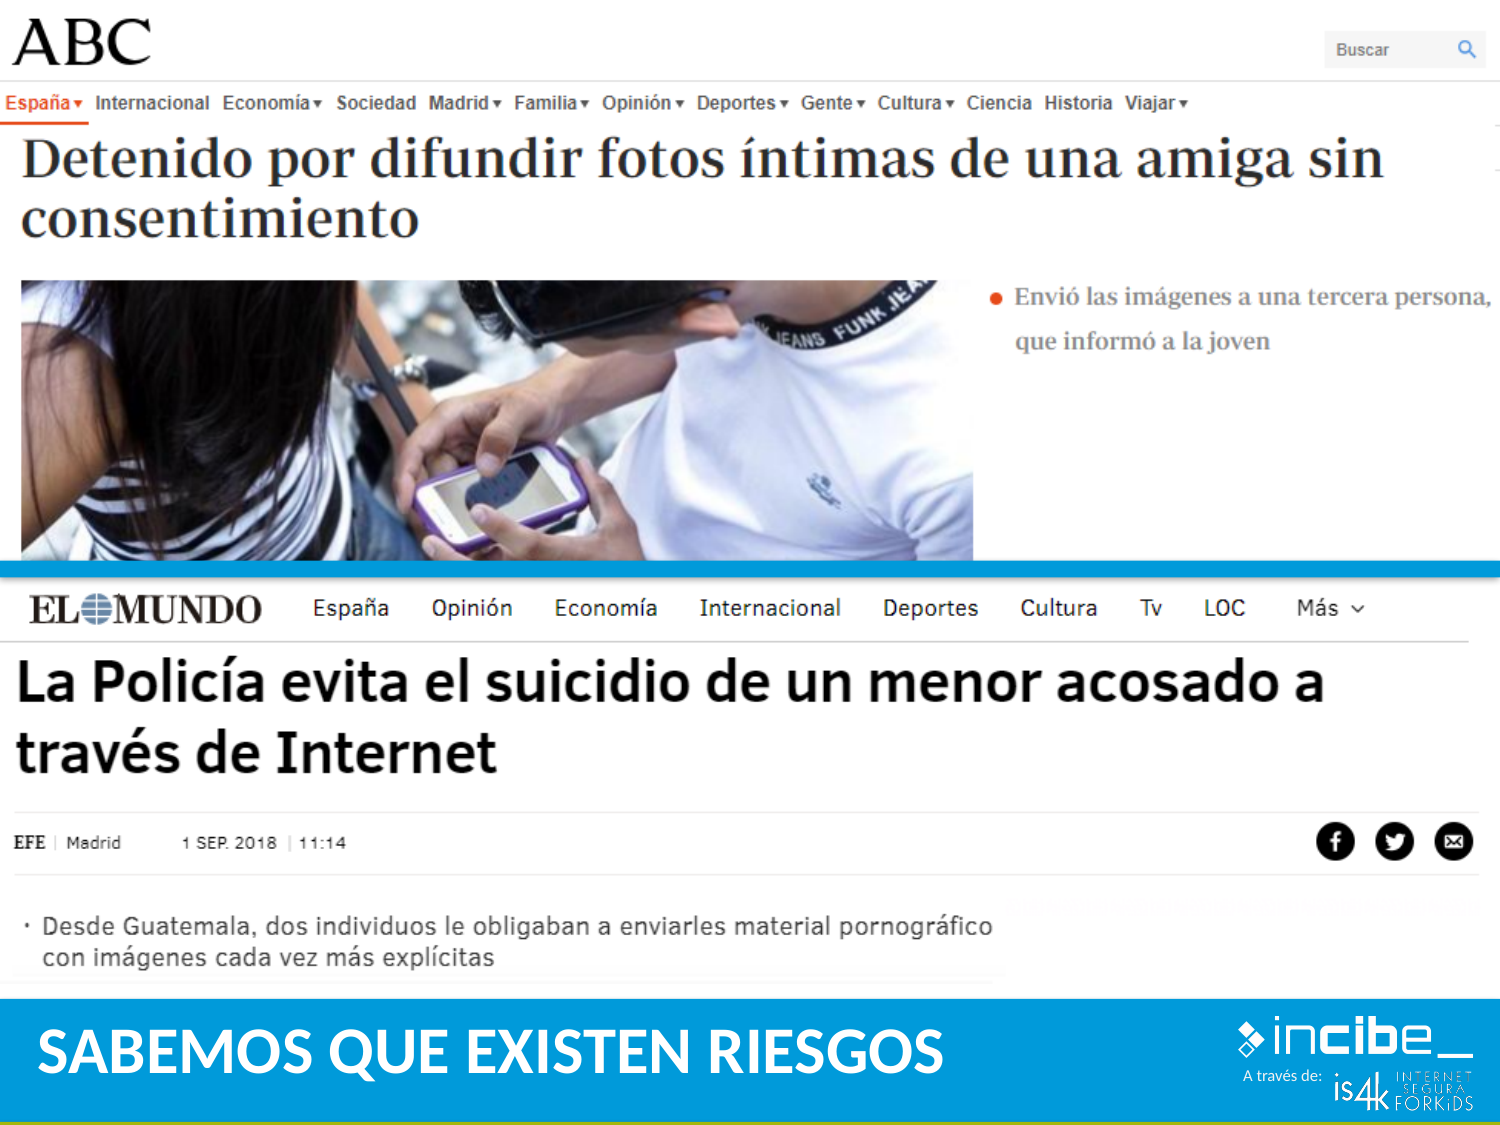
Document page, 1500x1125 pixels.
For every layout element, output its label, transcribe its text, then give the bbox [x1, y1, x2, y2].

picture [1356, 1073, 1387, 1109]
picture [1356, 1017, 1363, 1023]
picture [1403, 1026, 1430, 1053]
picture [0, 578, 1500, 984]
picture [0, 0, 1500, 560]
picture [1347, 1091, 1352, 1100]
title SABEMOS QUE EXISTEN RIESGOS [22, 998, 1347, 1125]
picture [1356, 1026, 1363, 1053]
picture [1369, 1017, 1396, 1053]
